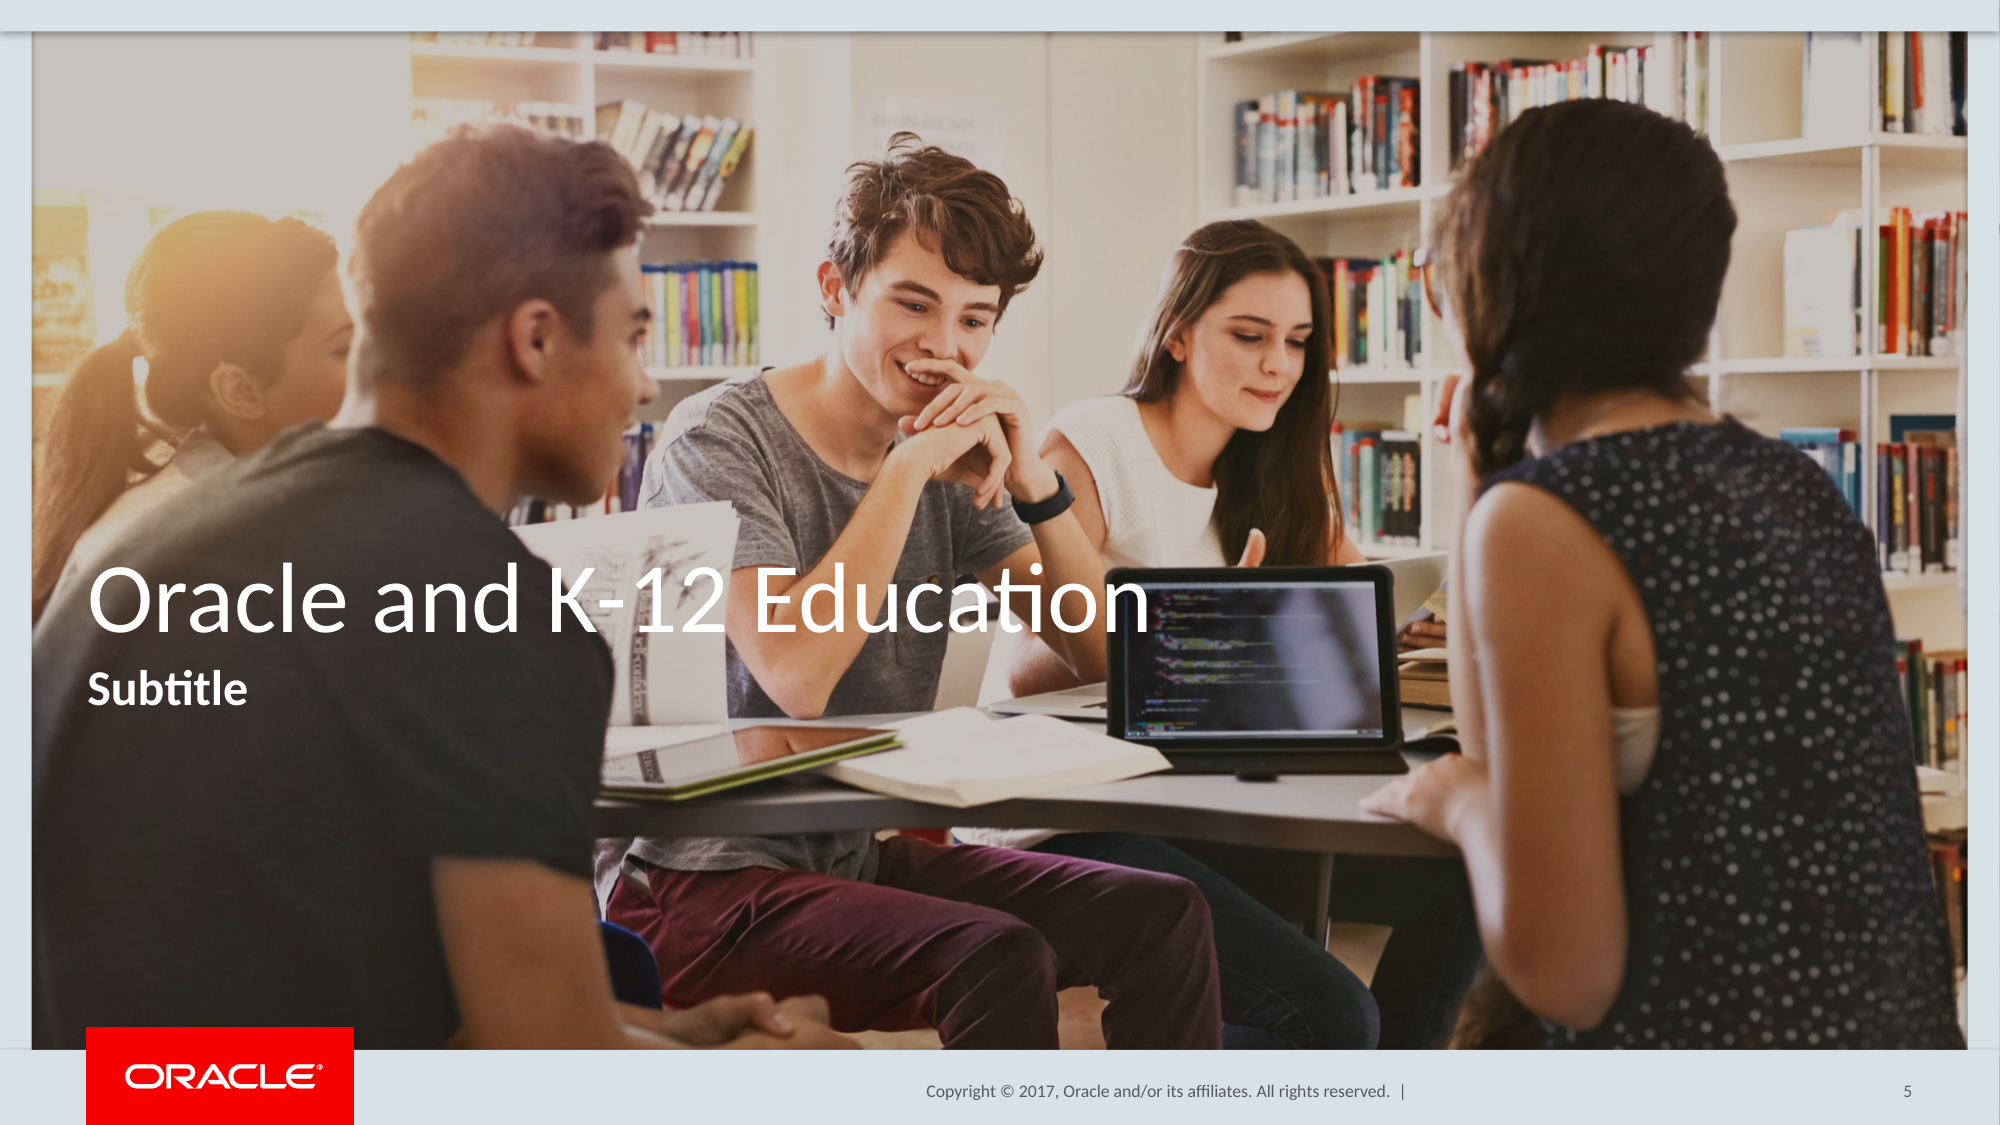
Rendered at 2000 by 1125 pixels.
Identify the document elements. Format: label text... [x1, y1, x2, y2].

title Oracle and K-12 Education [87, 426, 1913, 652]
picture [86, 1027, 354, 1125]
list Subtitle [87, 662, 1913, 813]
slide_number 5 [1857, 1075, 1913, 1106]
